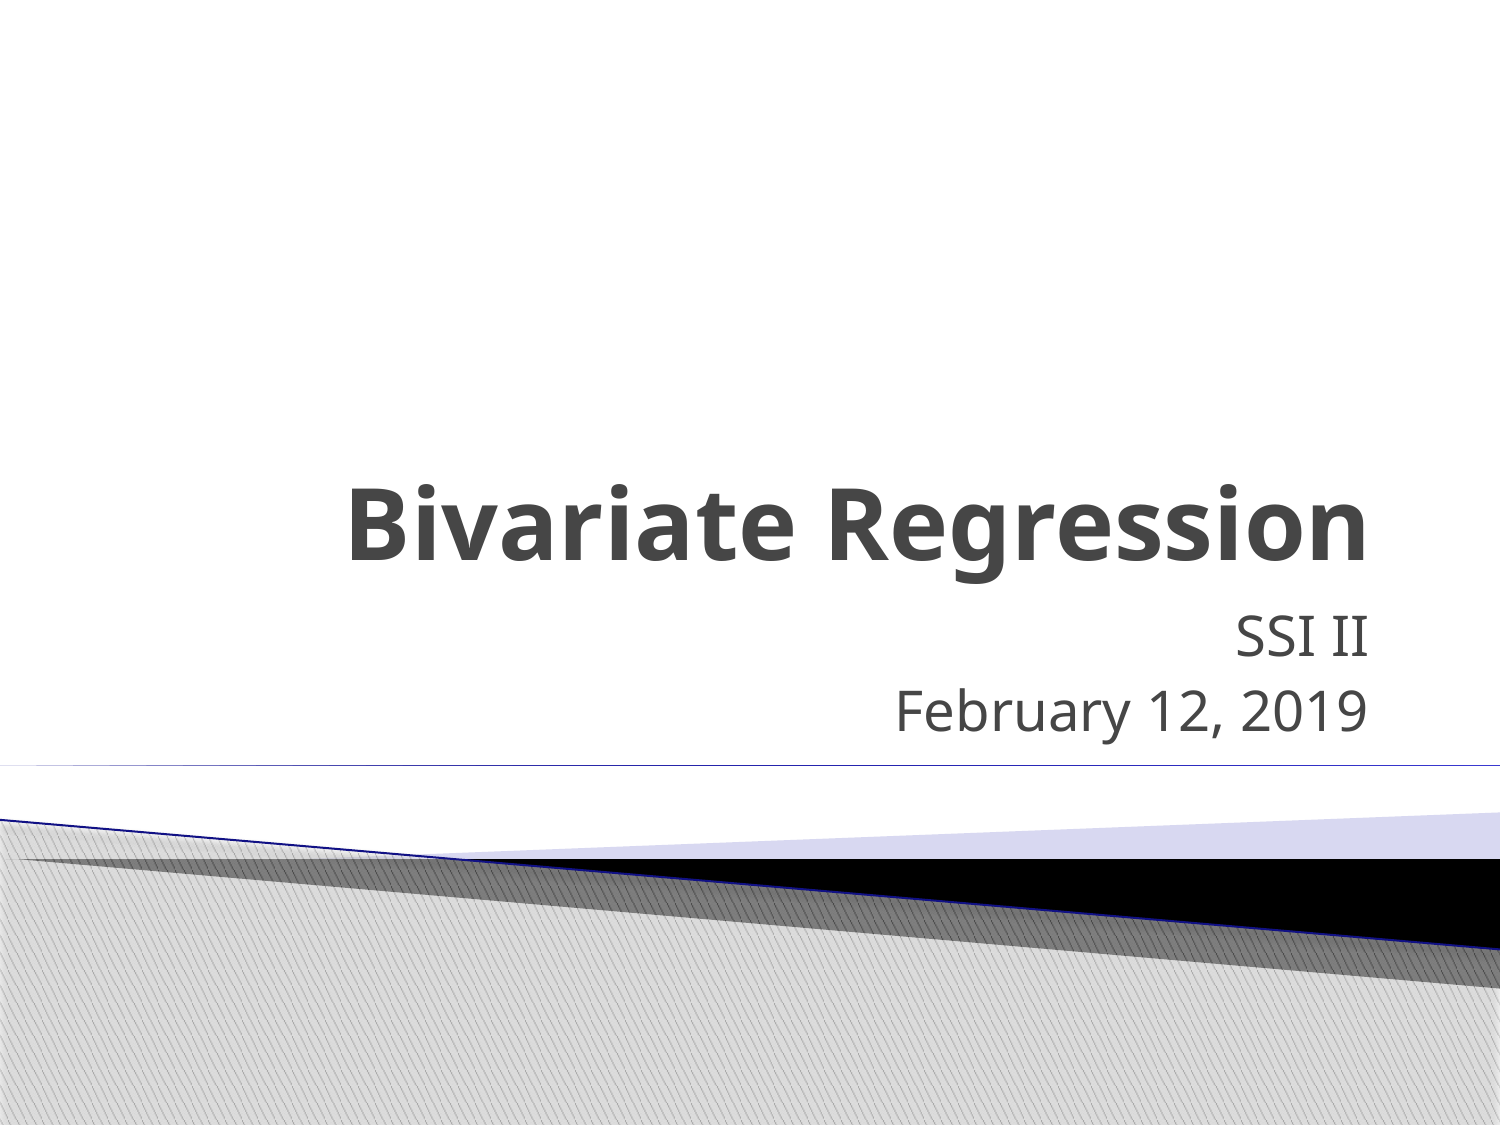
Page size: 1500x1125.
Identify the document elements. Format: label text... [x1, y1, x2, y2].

title Bivariate Regression [112, 287, 1388, 588]
subtitle SSI II February 12, 2019 [112, 592, 1388, 790]
picture [5, 859, 1500, 989]
